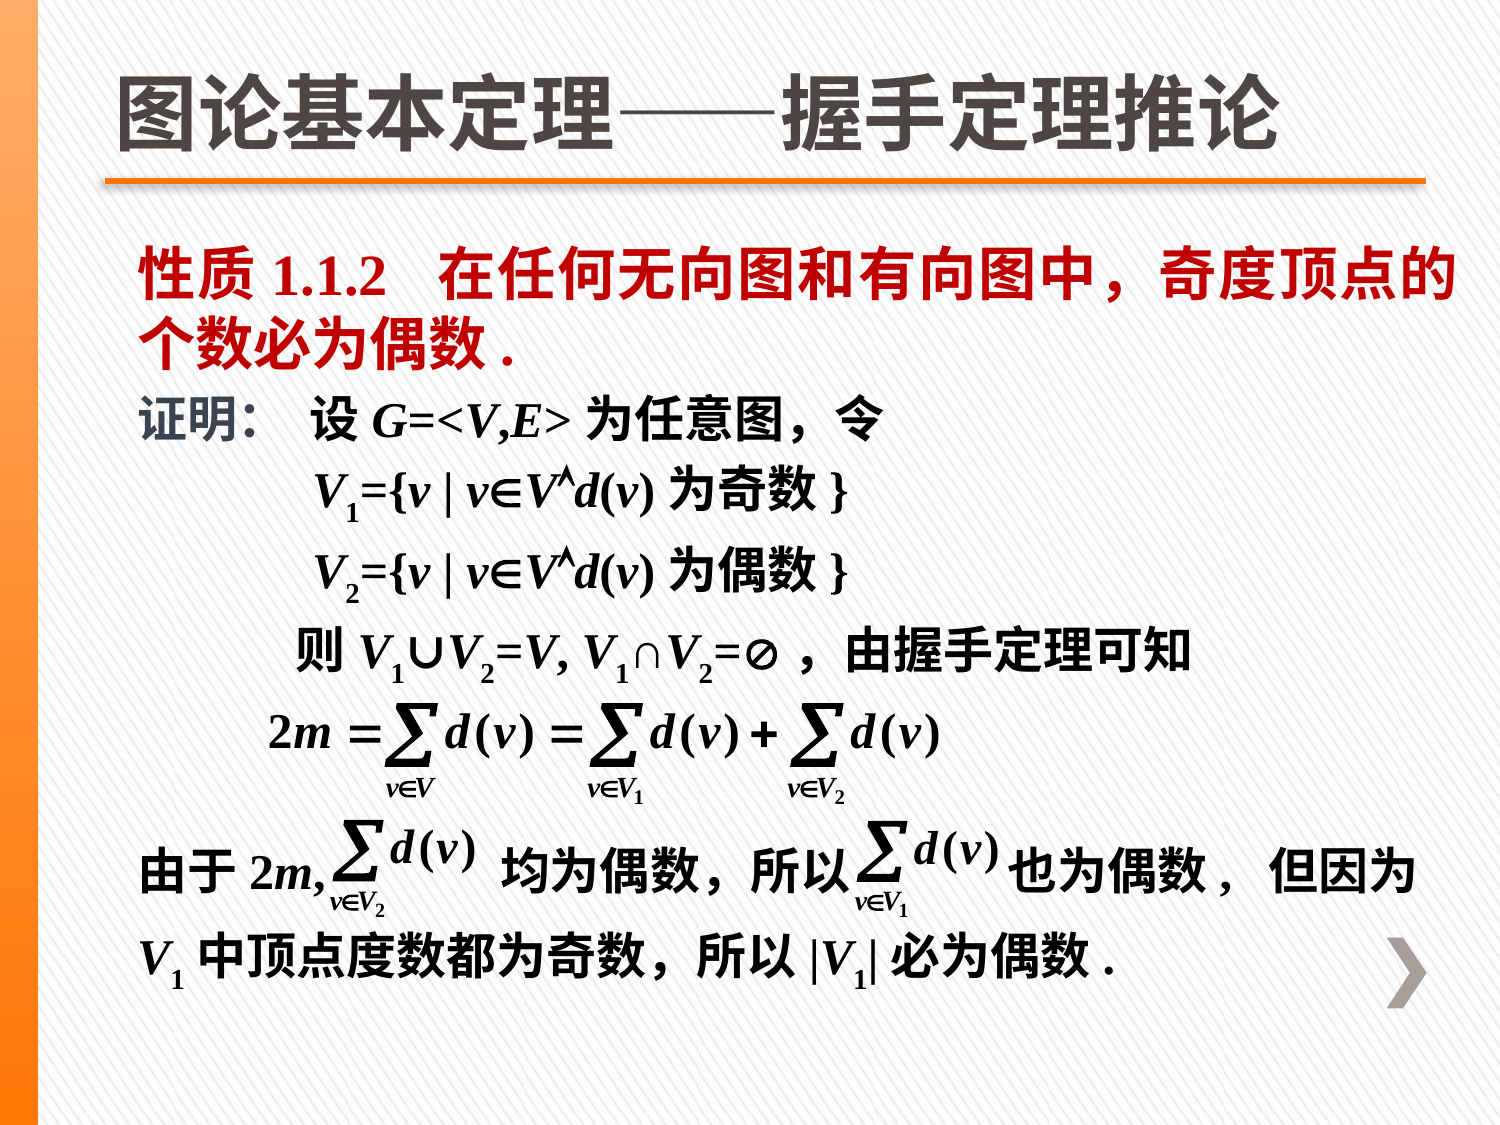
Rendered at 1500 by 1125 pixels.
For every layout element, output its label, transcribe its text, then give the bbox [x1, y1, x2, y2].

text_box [322, 811, 487, 929]
title 图论基本定理——握手定理推论 [99, 0, 1422, 170]
text_box 性质1.1.2 在任何无向图和有向图中，奇度顶点的个数必为偶数. 证明： 设G=<V,E>为任意图，令 V1={v | vVd(v)为奇数} V2={v | vVd(v)为偶数} 则V1∪V2=V, V1∩V2=，由握手定理可知 由于2m, 均为偶数，所以 也为偶数, 但因为 V1中顶点度数都为奇数，所以|V1|必为偶数. [122, 230, 1473, 1003]
text_box [0, 281, 37, 285]
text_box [259, 694, 948, 816]
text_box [847, 812, 1011, 929]
